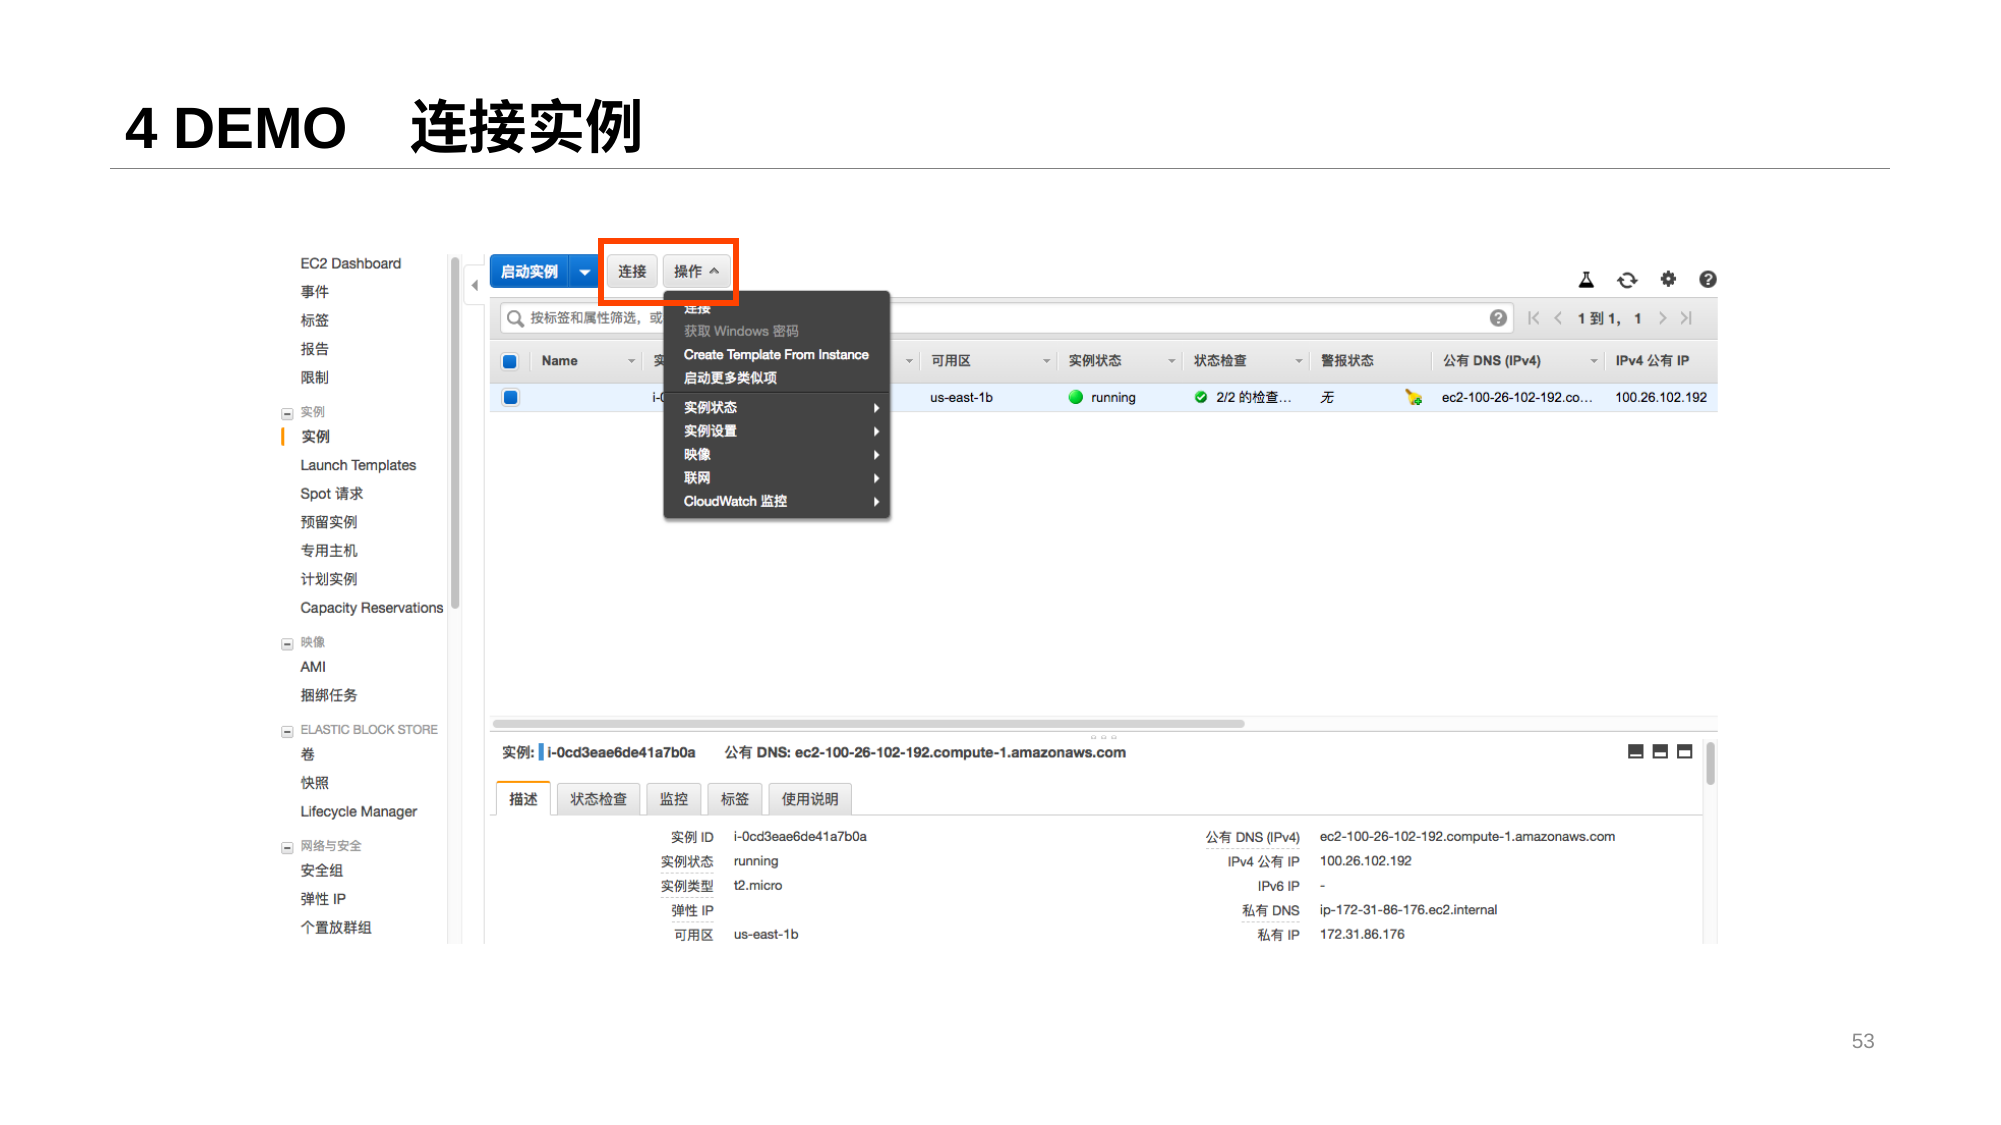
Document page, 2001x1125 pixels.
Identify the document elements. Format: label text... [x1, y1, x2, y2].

title 4 DEMO 连接实例 [109, 0, 1890, 169]
picture [267, 240, 1732, 952]
slide_number 53 [1412, 1023, 1890, 1058]
